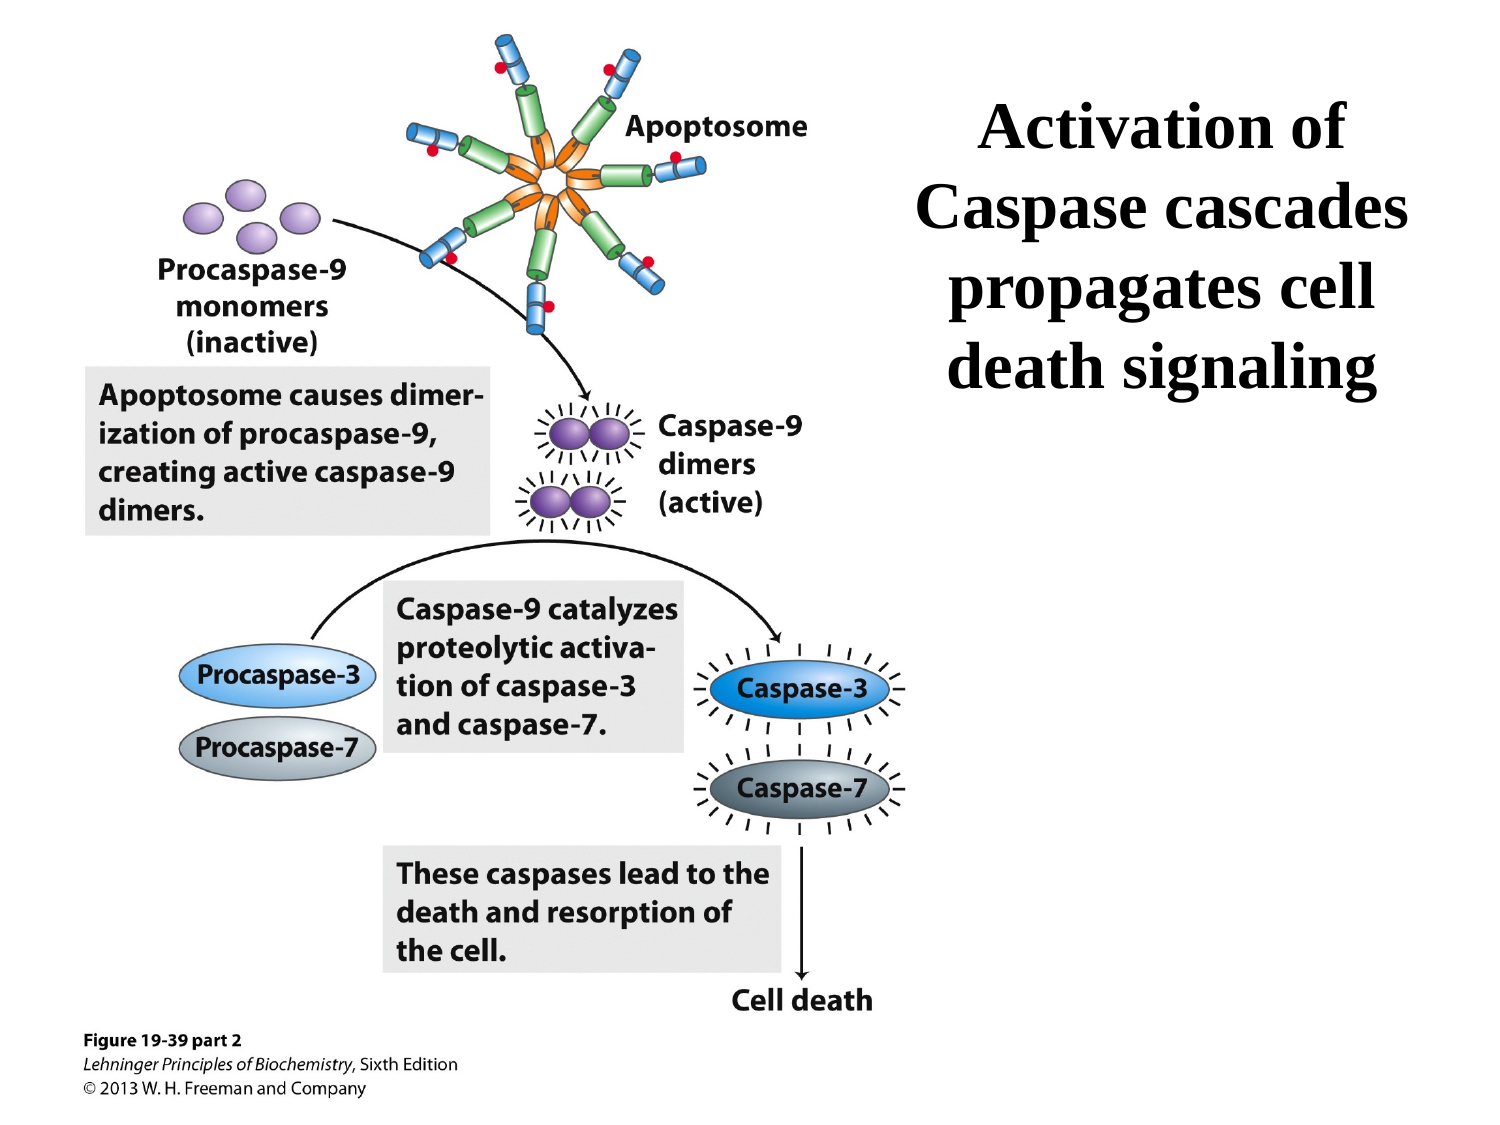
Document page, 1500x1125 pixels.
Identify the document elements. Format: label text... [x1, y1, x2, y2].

text_box Activation of Caspase cascades propagates cell death signaling [918, 74, 1475, 410]
picture [74, 23, 915, 1101]
